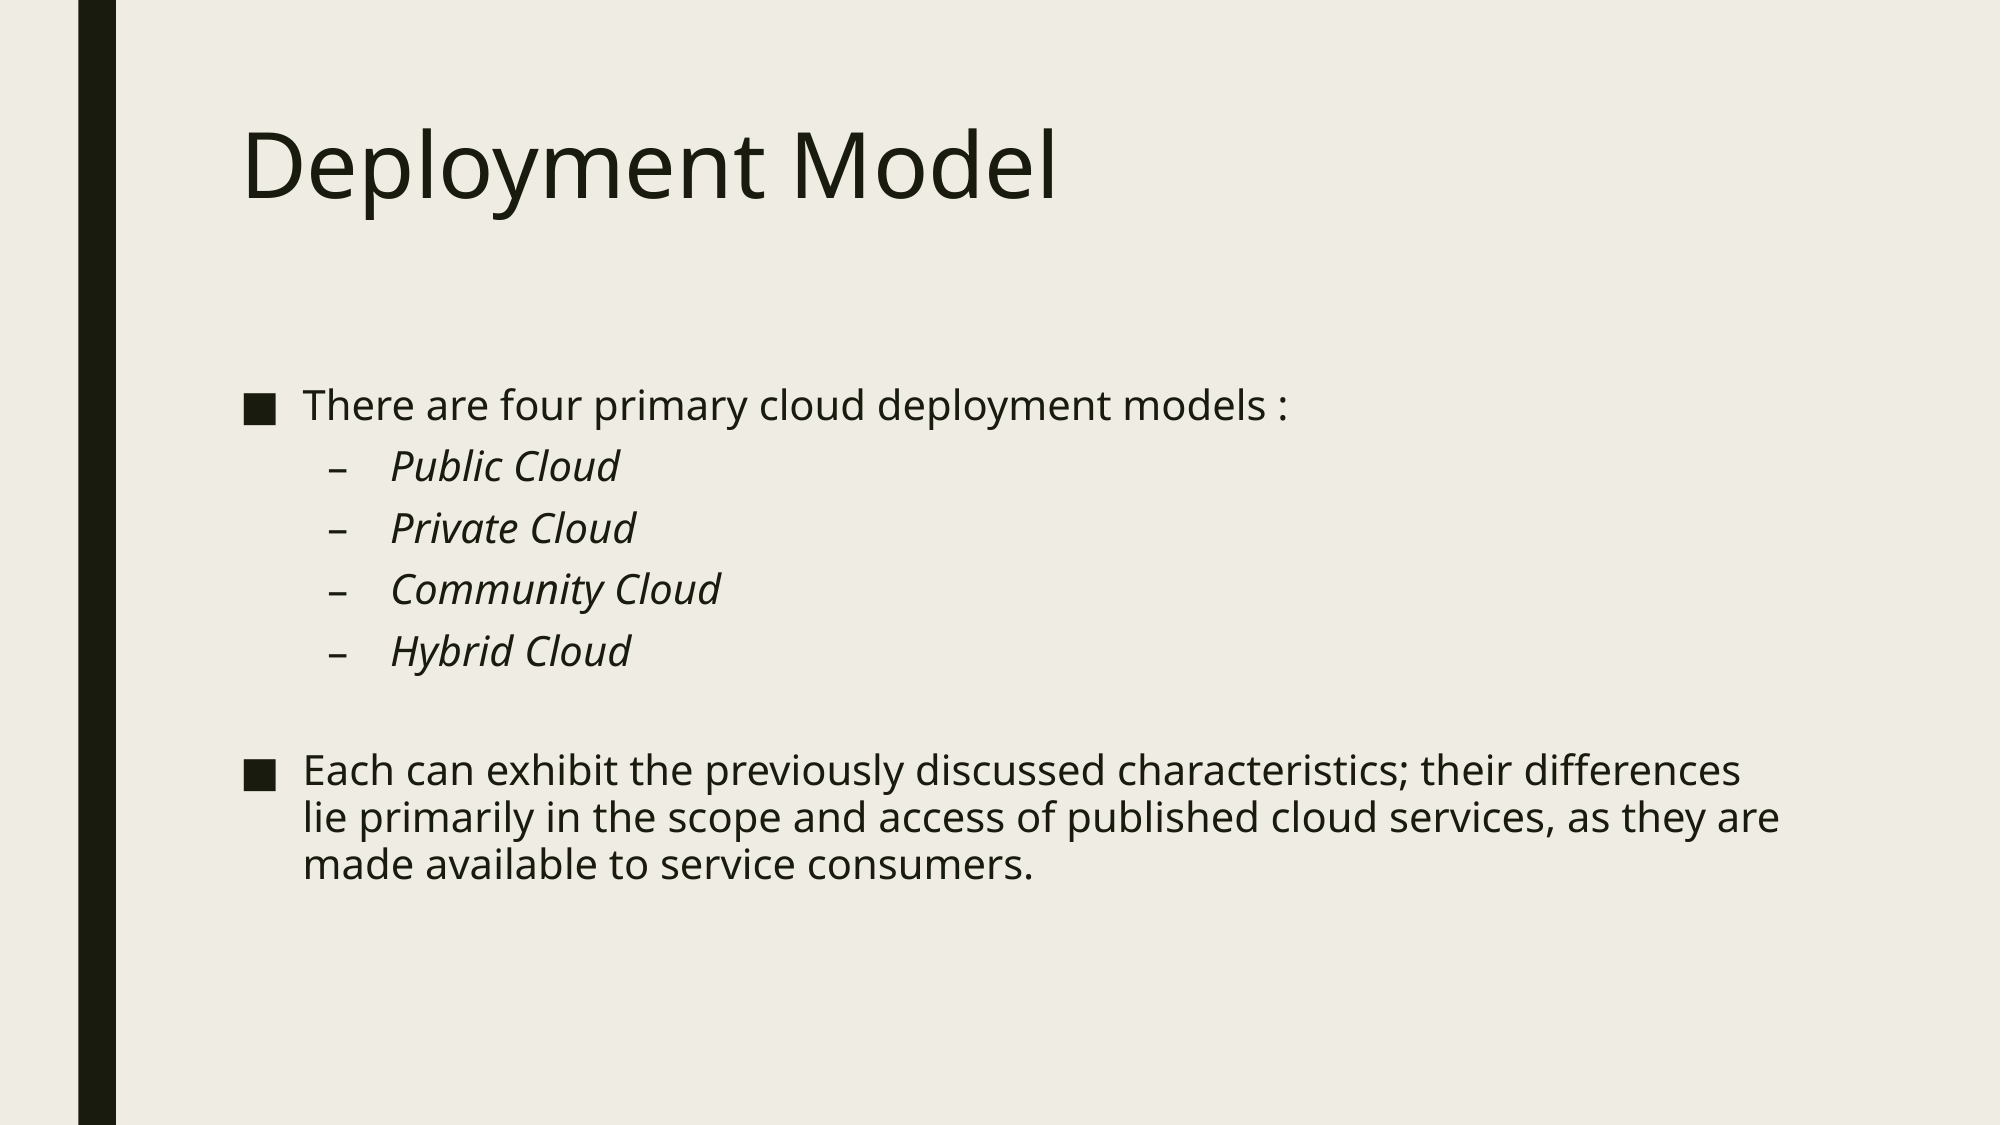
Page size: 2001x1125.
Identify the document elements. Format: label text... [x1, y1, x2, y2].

list There are four primary cloud deployment models : Public Cloud Private Cloud Community Cloud Hybrid Cloud Each can exhibit the previously discussed characteristics; their differences lie primarily in the scope and access of published cloud services, as they are made available to service consumers. [225, 375, 1800, 963]
title Deployment Model [225, 112, 1800, 357]
